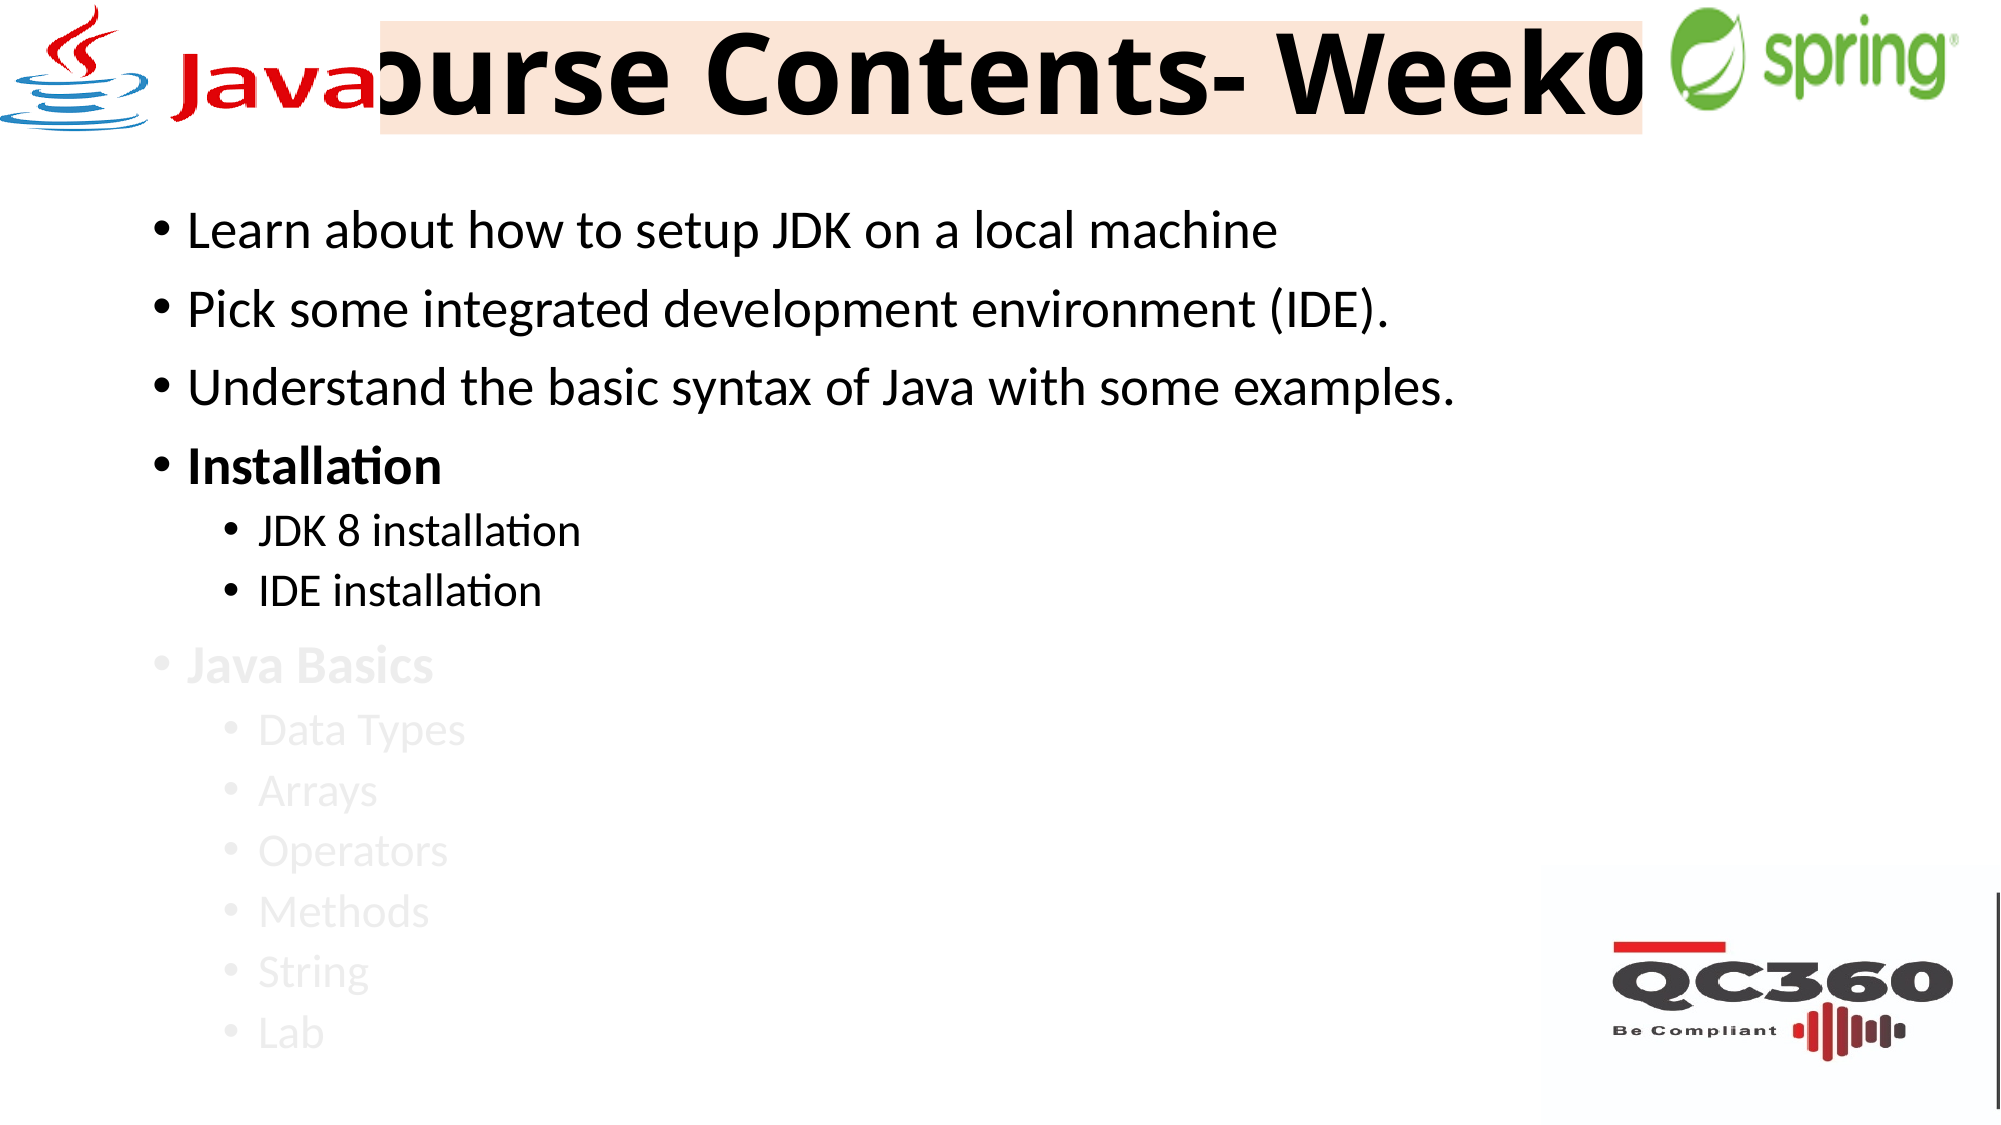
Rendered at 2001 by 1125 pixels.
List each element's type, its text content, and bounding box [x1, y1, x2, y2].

picture [0, 0, 381, 135]
picture [1642, 0, 1994, 135]
list Learn about how to setup JDK on a local machine Pick some integrated development environment (IDE). Understand the basic syntax of Java with some examples. Installation JDK 8 installation IDE installation Java Basics Data Types Arrays Operators Methods String Lab [137, 193, 1863, 1074]
picture [1541, 865, 2000, 1125]
title Course Contents- Week01 [381, 21, 1642, 135]
